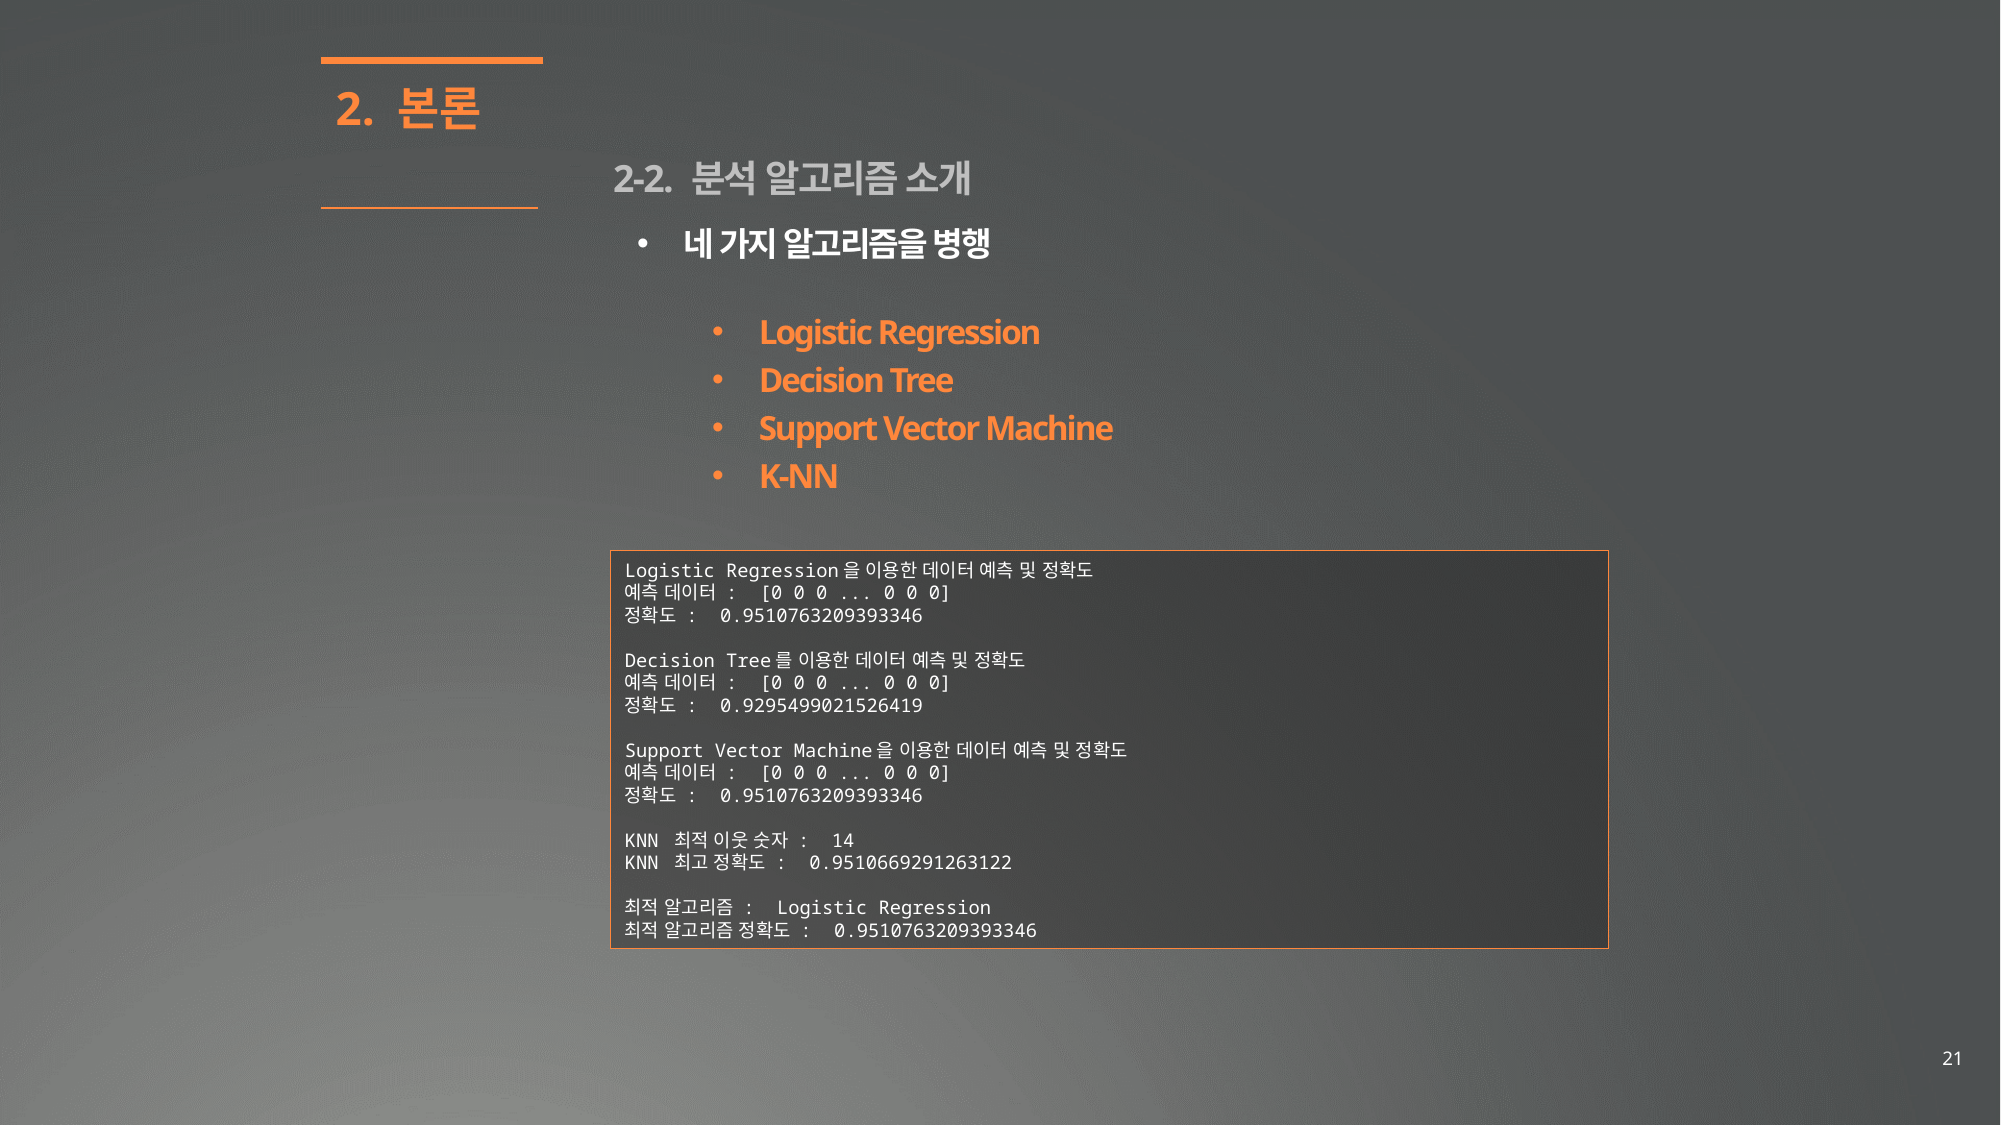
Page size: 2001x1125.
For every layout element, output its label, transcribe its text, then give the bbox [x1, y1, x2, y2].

text_box 2-2. 분석 알고리즘 소개 [598, 147, 1249, 208]
picture [0, 0, 2001, 1125]
text_box 2. 본론 [320, 72, 611, 143]
text_box Logistic Regression을 이용한 데이터 예측 및 정확도 예측 데이터 : [0 0 0 ... 0 0 0] 정확도 : 0.9510763209393346 Decision Tree를 이용한 데이터 예측 및 정확도 예측 데이터 : [0 0 0 ... 0 0 0] 정확도 : 0.9295499021526419 Support Vector Machine을 이용한 데이터 예측 및 정확도 예측 데이터 : [0 0 0 ... 0 0 0] 정확도 : 0.9510763209393346 KNN 최적 이웃 숫자 : 14 KNN 최고 정확도 : 0.9510669291263122 최적 알고리즘 : Logistic Regression 최적 알고리즘 정확도 : 0.9510763209393346 [610, 550, 1609, 949]
text_box 네 가지 알고리즘을 병행 Logistic Regression Decision Tree Support Vector Machine K-NN [622, 208, 1607, 550]
